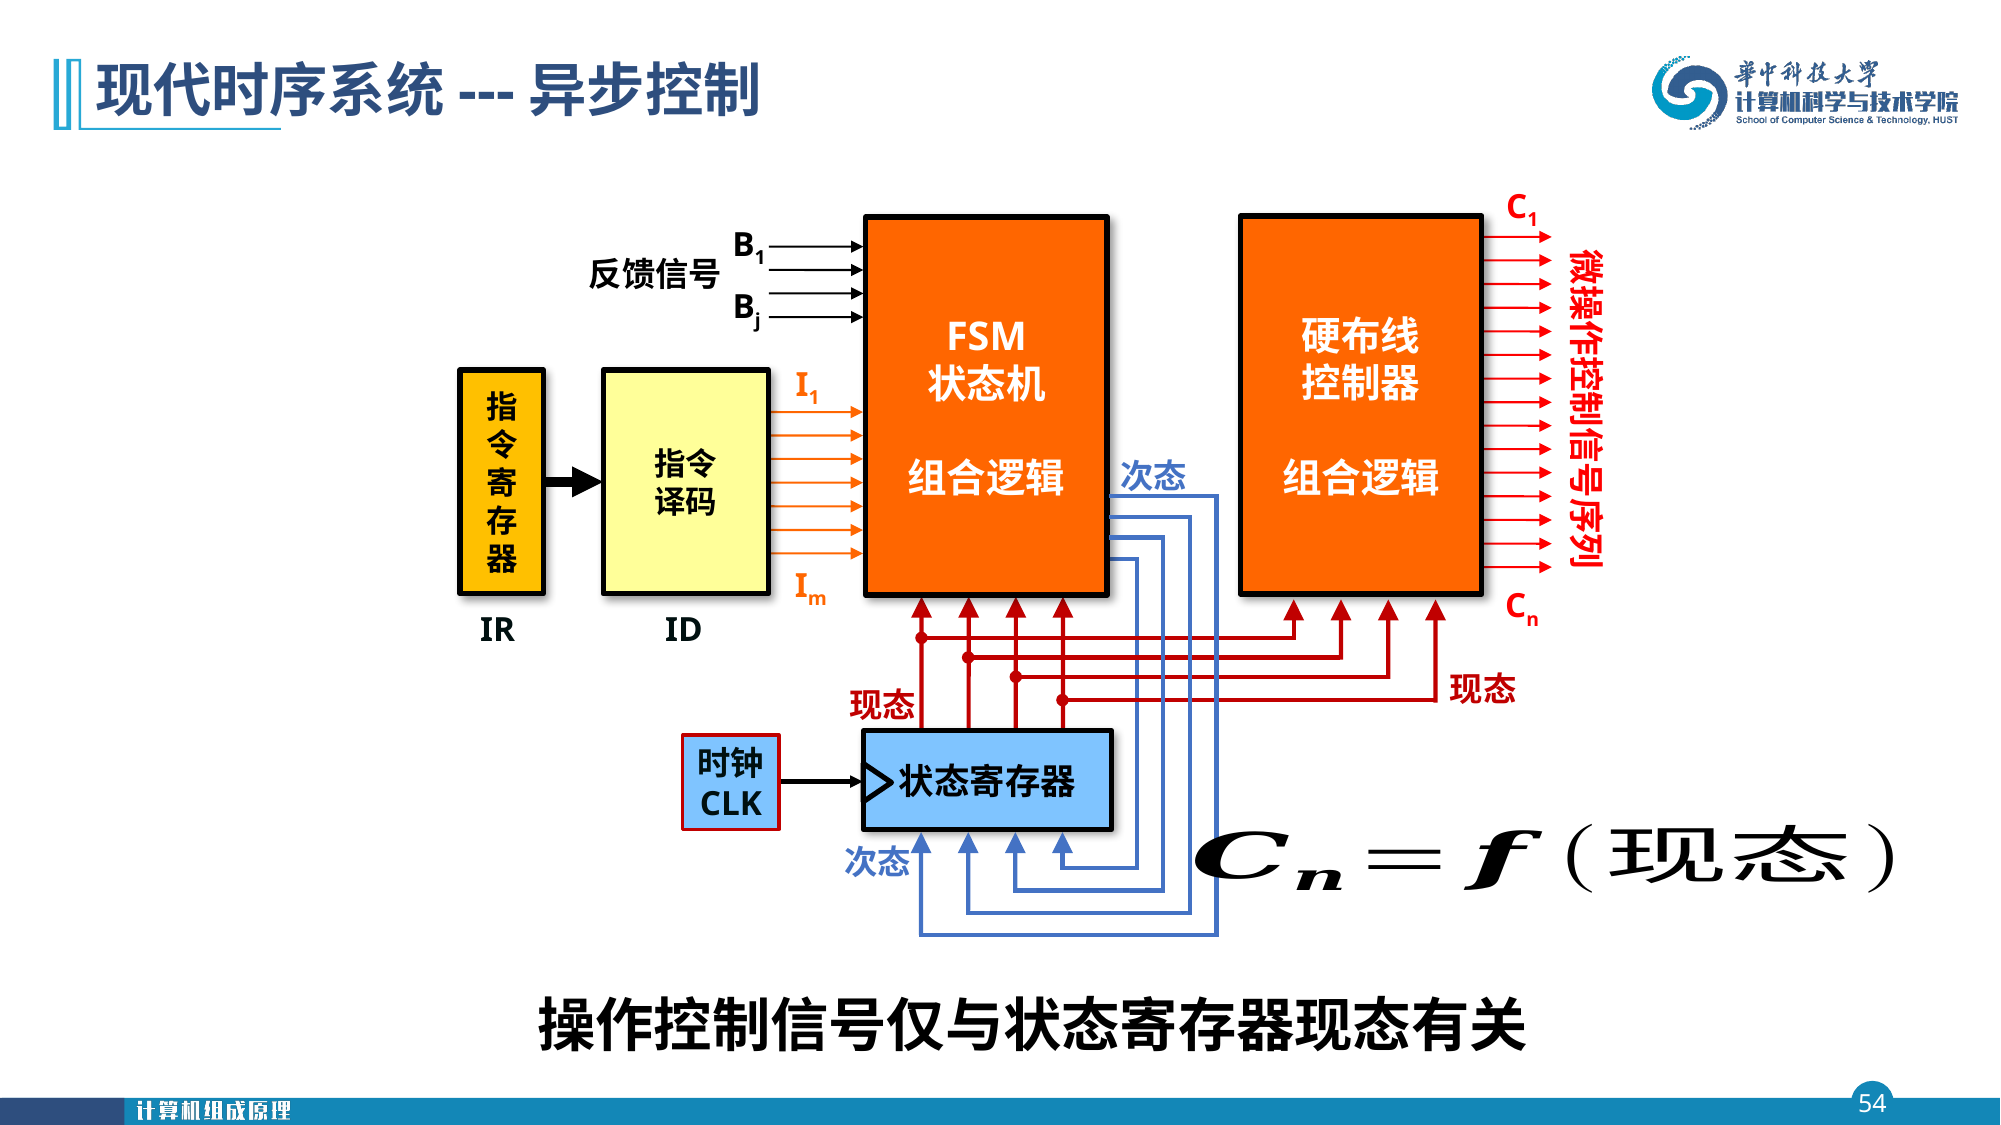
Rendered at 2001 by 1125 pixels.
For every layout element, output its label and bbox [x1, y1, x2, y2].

text_box [574, 216, 864, 339]
text_box [682, 177, 1617, 935]
text_box [522, 975, 1641, 1092]
text_box [780, 556, 842, 617]
text_box [459, 600, 536, 656]
picture [1805, 56, 1958, 130]
text_box [459, 355, 864, 594]
text_box [645, 600, 723, 656]
title [80, 42, 1805, 144]
